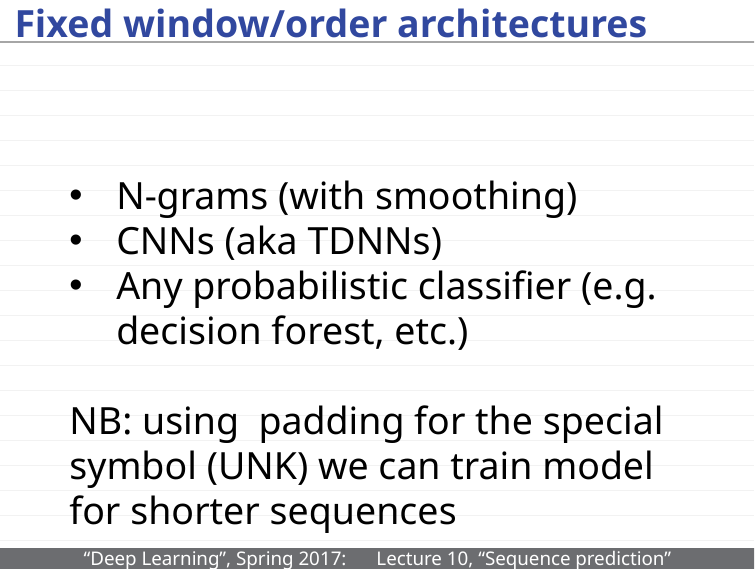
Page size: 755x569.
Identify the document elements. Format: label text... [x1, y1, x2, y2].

text_box N-grams (with smoothing) CNNs (aka TDNNs) Any probabilistic classifier (e.g. decision forest, etc.) NB: using padding for the special symbol (UNK) we can train model for shorter sequences [54, 164, 720, 540]
title Fixed window/order architectures [14, 0, 755, 38]
